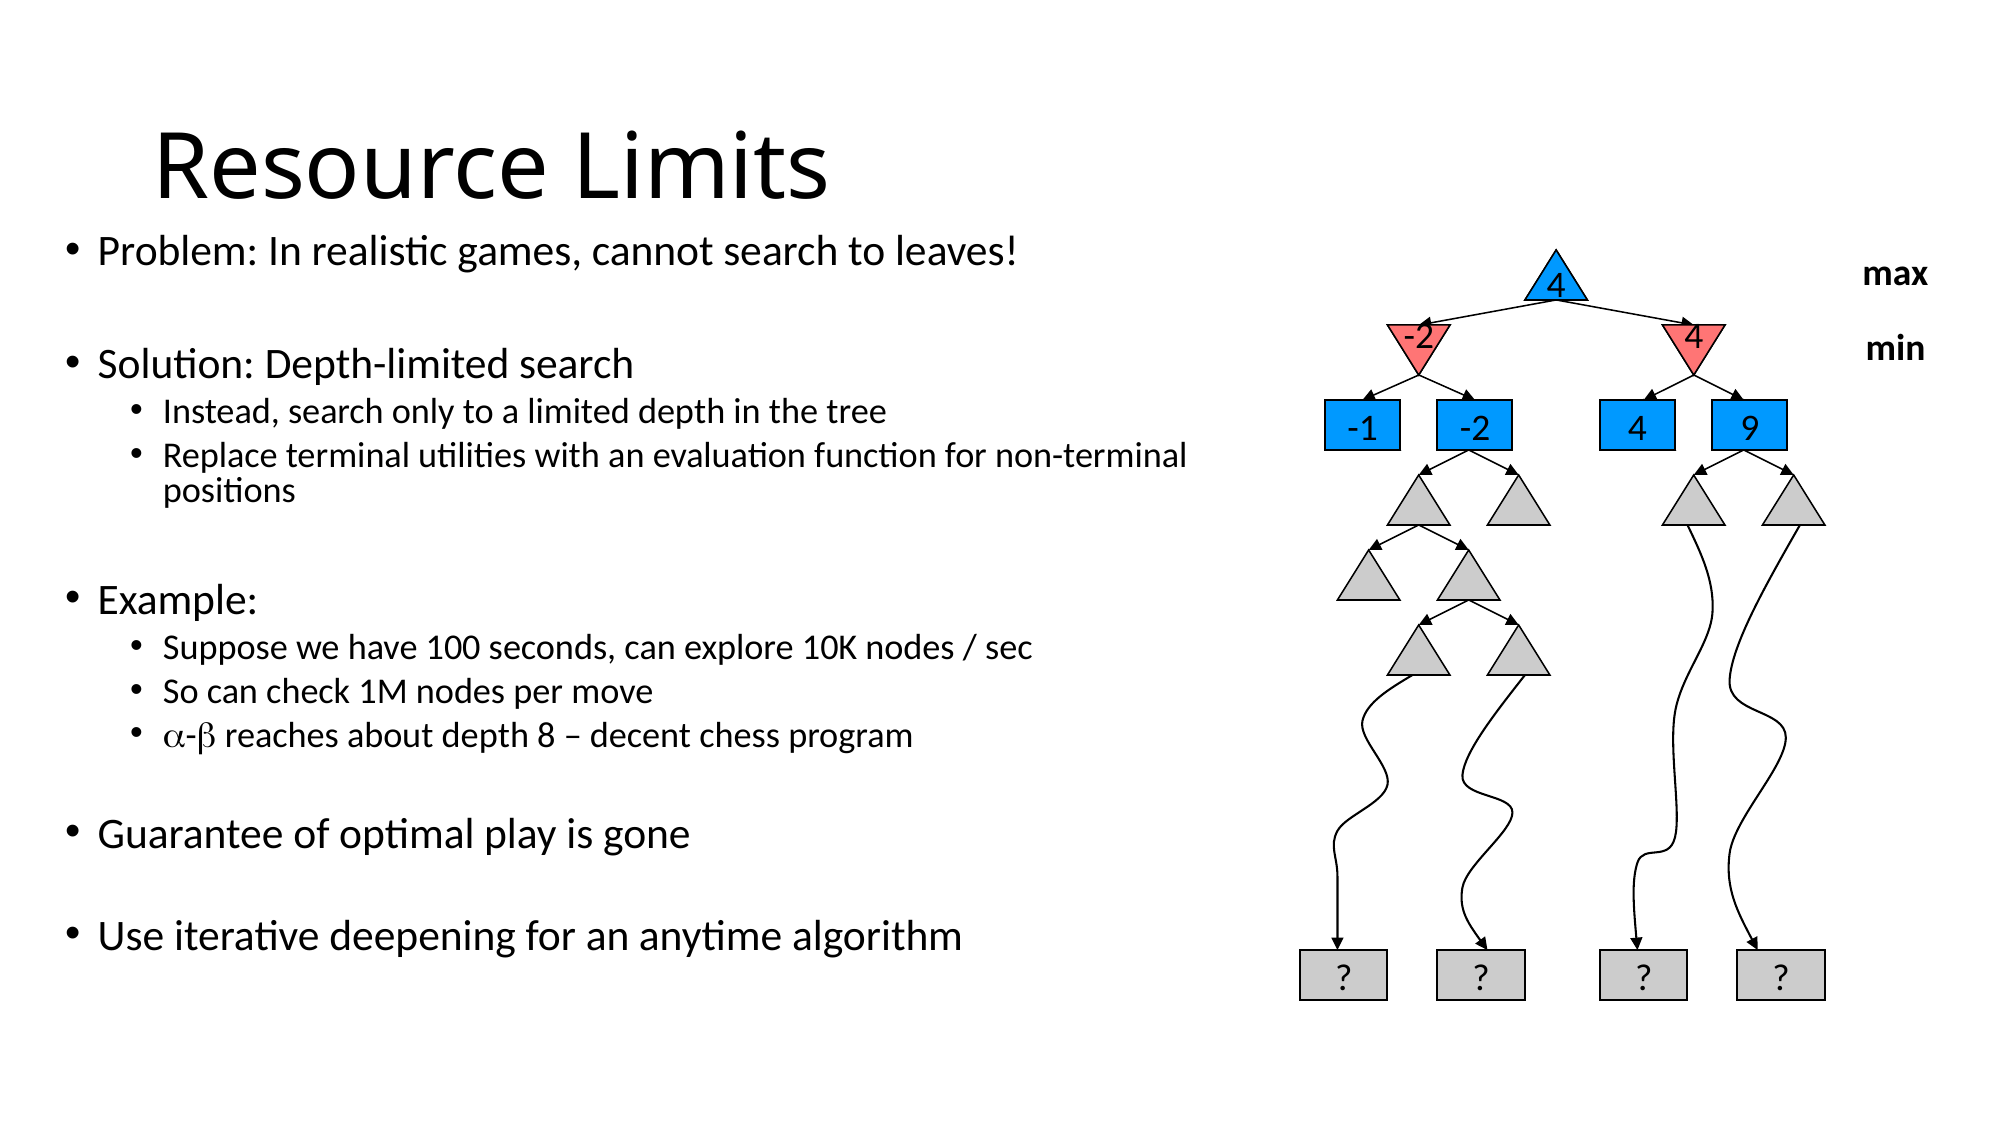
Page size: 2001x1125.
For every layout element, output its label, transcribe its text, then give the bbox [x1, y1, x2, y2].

text_box [1331, 674, 1413, 951]
text_box [1487, 475, 1550, 526]
text_box max [1841, 240, 1950, 300]
text_box 4 [1599, 399, 1675, 450]
text_box [1387, 625, 1450, 676]
text_box -2 [1387, 324, 1450, 374]
text_box [1337, 550, 1400, 601]
text_box min [1841, 315, 1950, 375]
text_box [1693, 374, 1744, 400]
text_box 4 [1662, 324, 1726, 374]
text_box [1418, 374, 1475, 400]
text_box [1693, 449, 1743, 475]
list Problem: In realistic games, cannot search to leaves! Solution: Depth-limited search Instead, search only to a limited depth in the tree Replace terminal utilities with an evaluation function for non-terminal positions Example: Suppose we have 100 seconds, can explore 10K nodes / sec So can check 1M nodes per move - reaches about depth 8 – decent chess program Guarantee of optimal play is gone Use iterative deepening for an anytime algorithm [50, 224, 1213, 968]
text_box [1418, 524, 1469, 550]
text_box -2 [1437, 399, 1513, 449]
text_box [1743, 449, 1794, 475]
text_box 9 [1712, 399, 1788, 449]
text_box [1368, 524, 1418, 550]
text_box -1 [1324, 399, 1400, 450]
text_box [1468, 599, 1519, 625]
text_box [1643, 374, 1693, 400]
text_box ? [1437, 950, 1525, 1000]
text_box 4 [1525, 249, 1587, 299]
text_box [1418, 449, 1468, 475]
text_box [1418, 299, 1556, 325]
text_box [1438, 550, 1500, 599]
text_box [1630, 524, 1713, 951]
text_box ? [1599, 950, 1688, 1000]
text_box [1418, 599, 1468, 625]
text_box [1762, 475, 1825, 526]
text_box [1388, 475, 1450, 524]
text_box [1461, 674, 1526, 951]
text_box [1487, 625, 1550, 676]
text_box [1662, 475, 1725, 526]
text_box [1728, 524, 1801, 951]
title Resource Limits [137, 59, 1863, 278]
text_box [1556, 299, 1694, 325]
text_box ? [1299, 950, 1388, 1000]
text_box ? [1737, 950, 1825, 1000]
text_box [1468, 449, 1519, 475]
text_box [1362, 374, 1418, 400]
